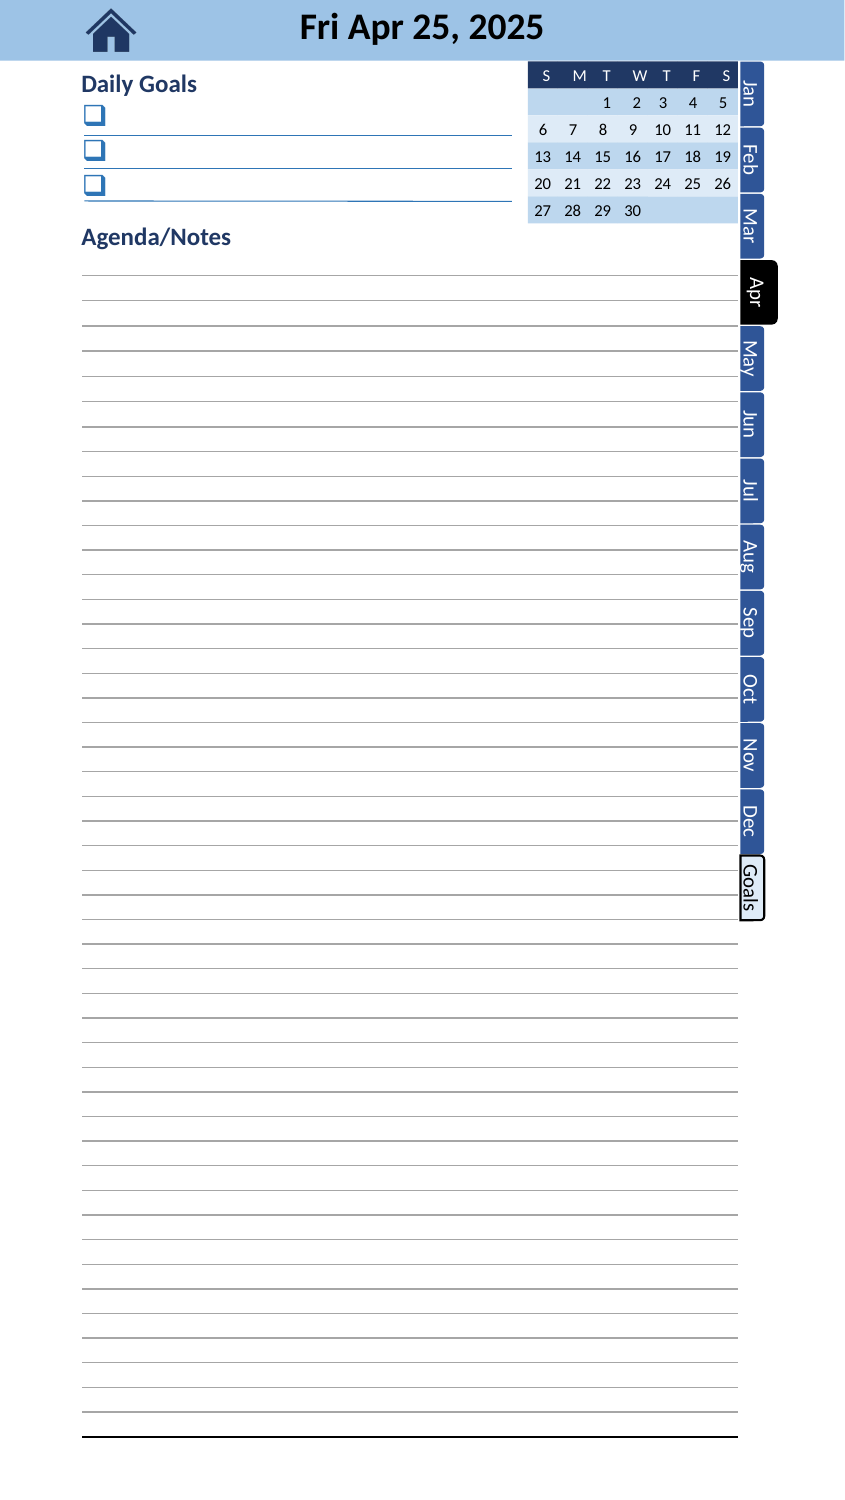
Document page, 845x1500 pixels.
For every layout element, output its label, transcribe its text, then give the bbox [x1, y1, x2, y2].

picture [82, 1, 140, 59]
list Fri Apr 25, 2025 [190, 0, 655, 61]
